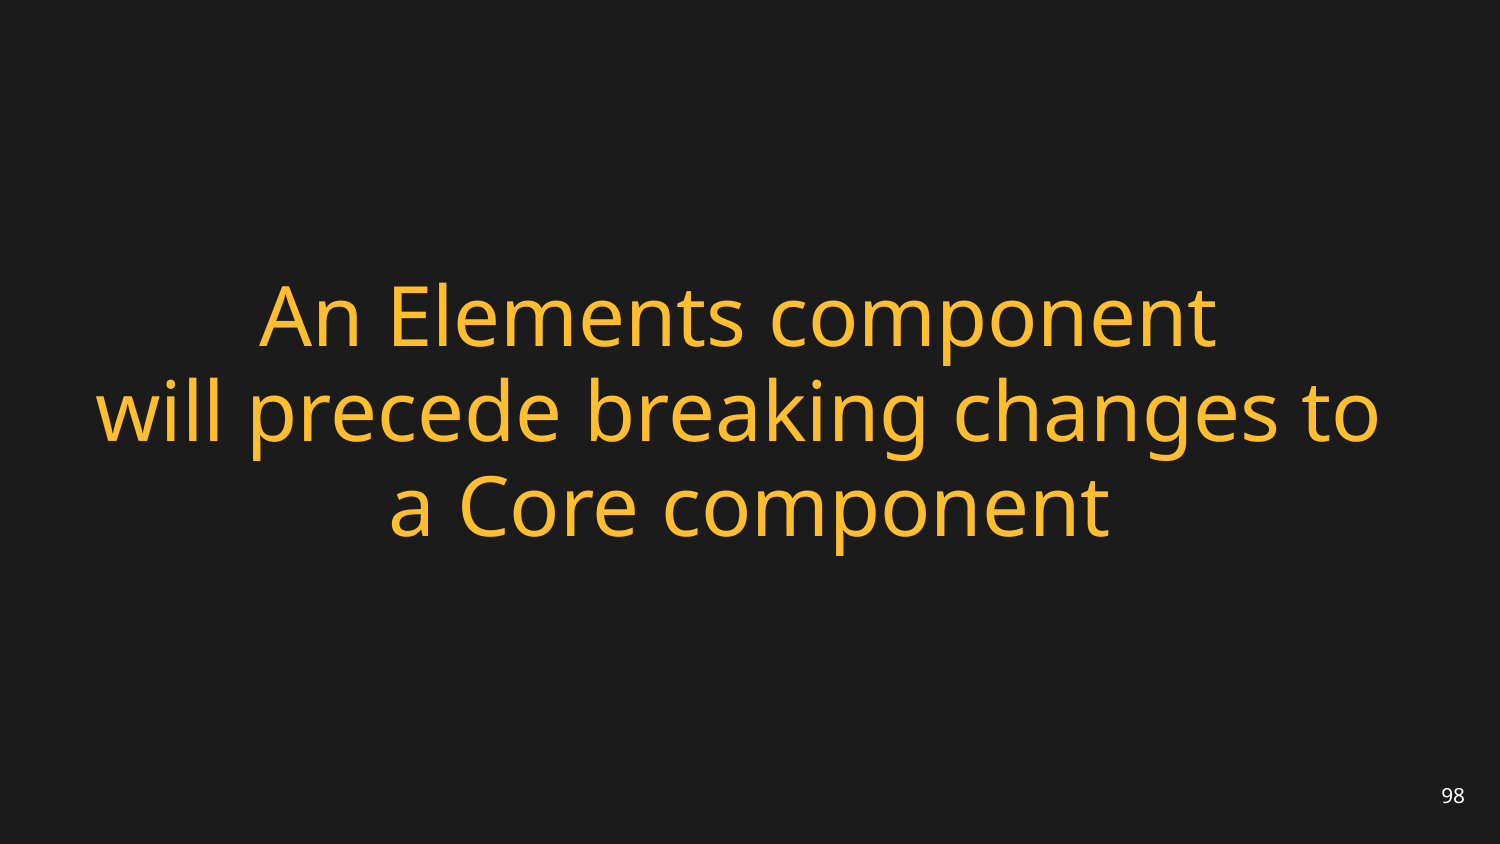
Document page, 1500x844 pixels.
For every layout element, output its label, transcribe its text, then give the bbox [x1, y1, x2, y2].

slide_number 98 [1389, 764, 1480, 830]
title An Elements component will precede breaking changes to a Core component [28, 72, 1472, 753]
